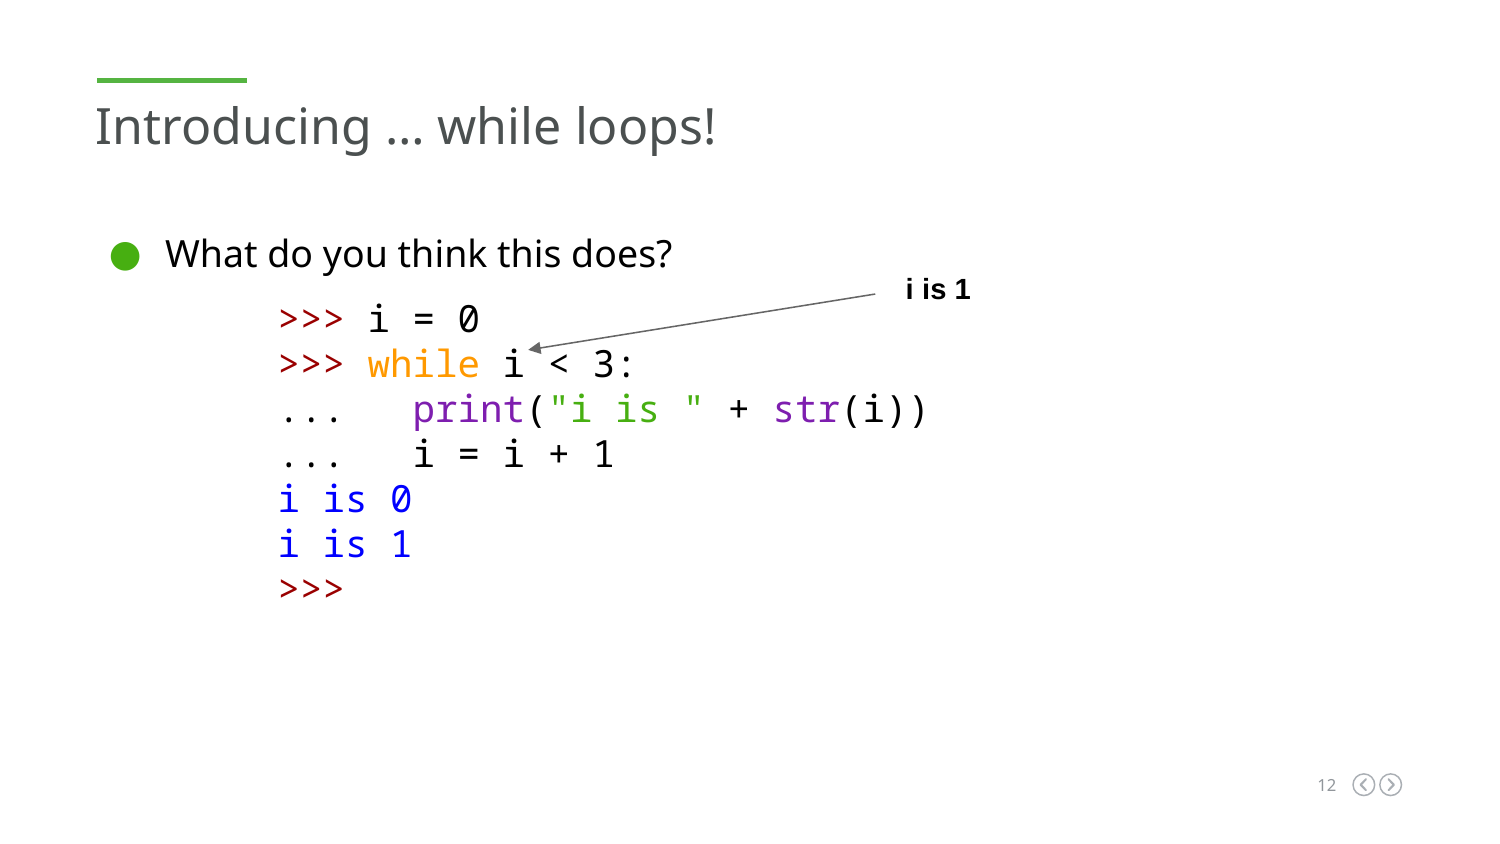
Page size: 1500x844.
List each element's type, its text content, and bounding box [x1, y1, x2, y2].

text_box What do you think this does? >>> i = 0 >>> while i < 3: ... print("i is " + str(i)) ... i = i + 1 i is 0 i is 1 >>> [74, 207, 1425, 844]
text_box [527, 293, 876, 351]
text_box i is 1 [890, 255, 1004, 335]
list Introducing … while loops! [95, 94, 1401, 158]
